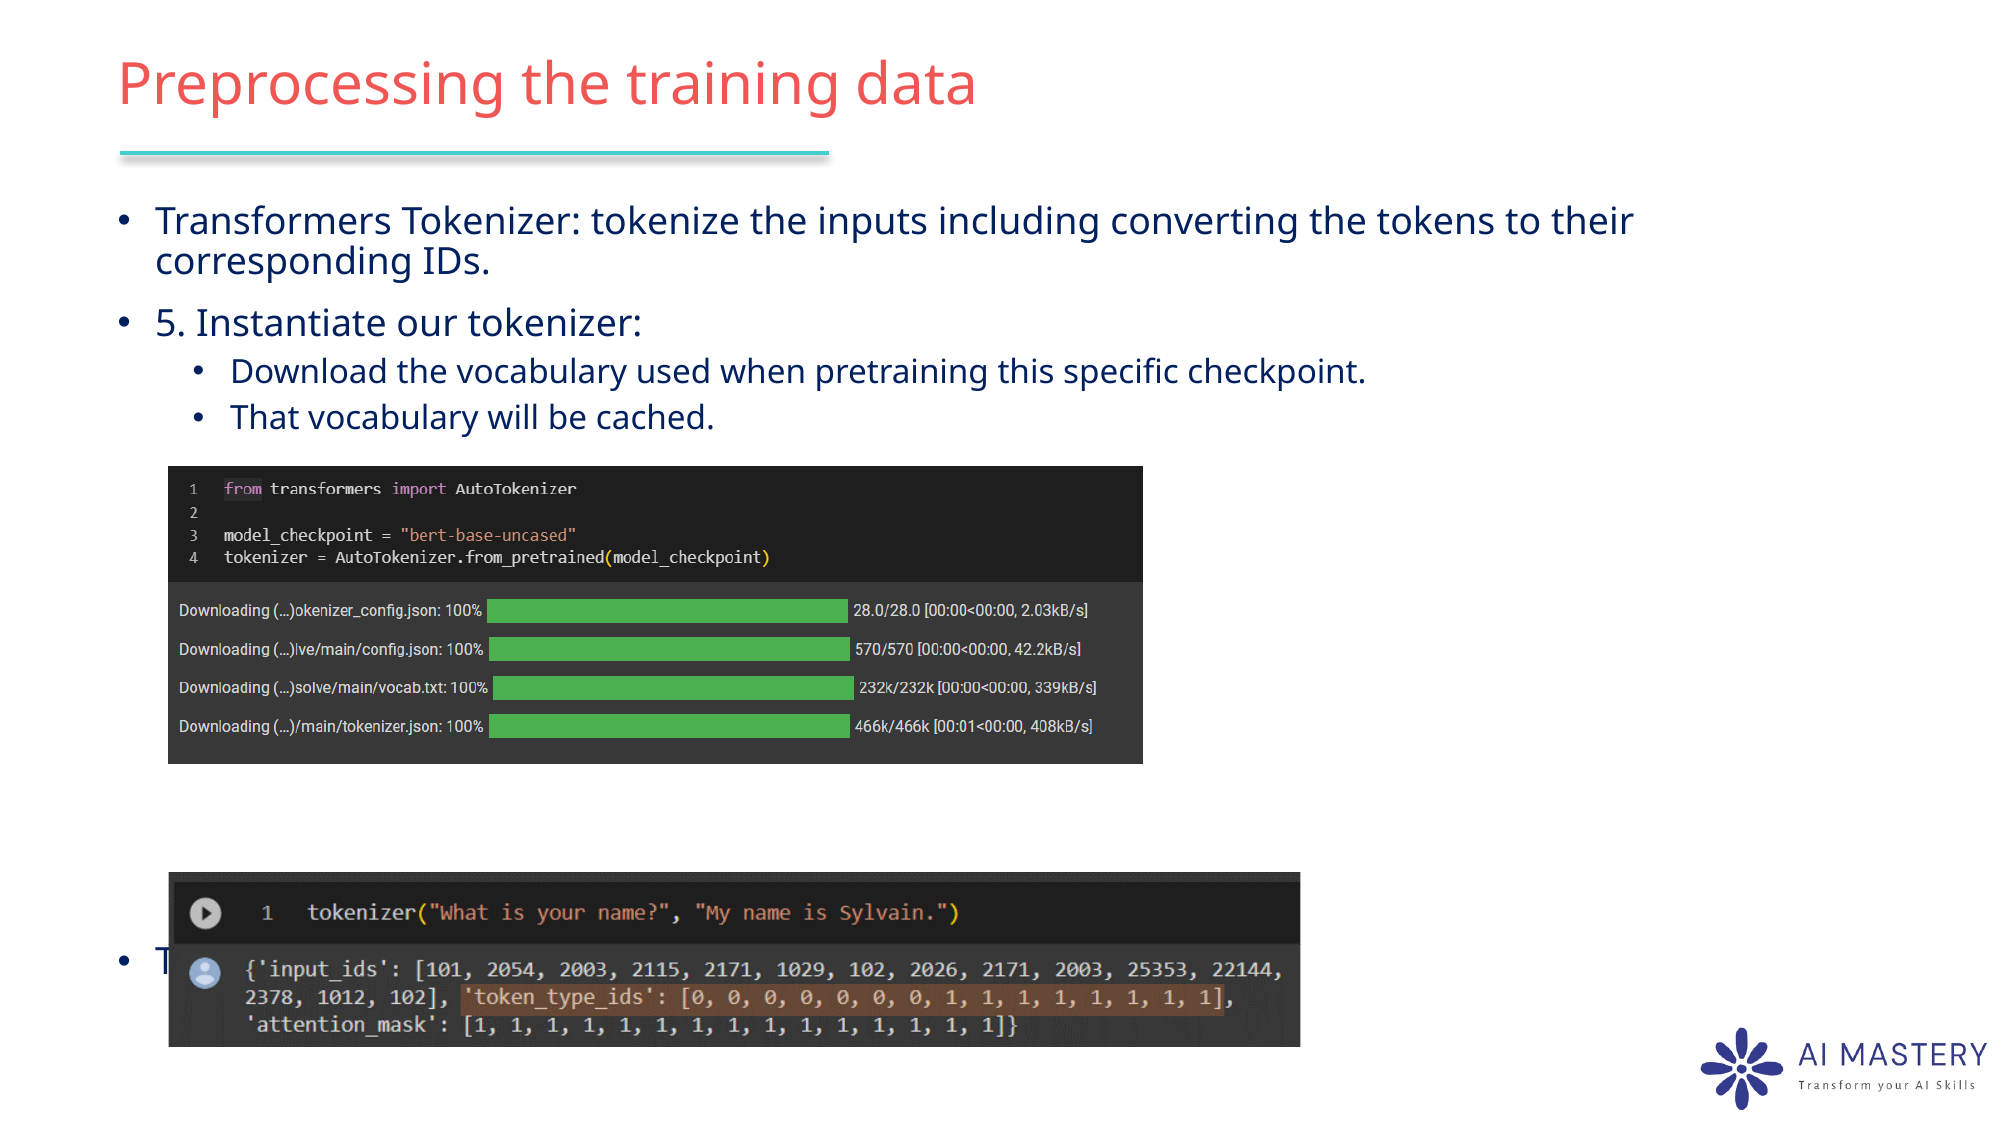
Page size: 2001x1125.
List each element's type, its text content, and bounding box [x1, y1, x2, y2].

title Preprocessing the training data [102, 0, 1828, 195]
list Transformers Tokenizer: tokenize the inputs including converting the tokens to their corresponding IDs. 5. Instantiate our tokenizer: Download the vocabulary used when pretraining this specific checkpoint. That vocabulary will be cached. Test Tokenizer: [102, 194, 1781, 1073]
picture [168, 872, 1301, 1047]
picture [168, 466, 1143, 764]
picture [1687, 1013, 2000, 1125]
